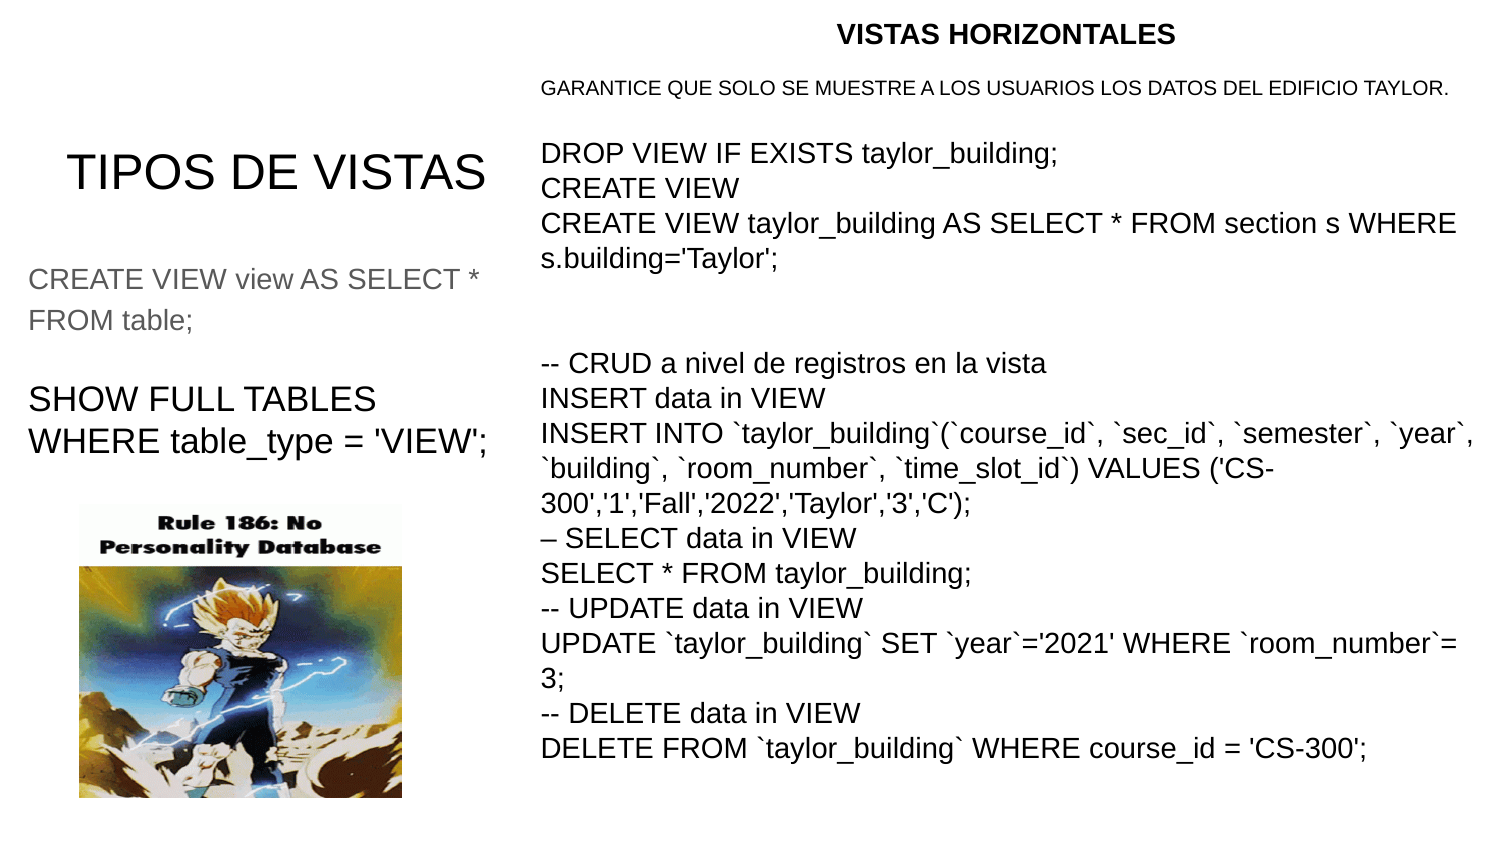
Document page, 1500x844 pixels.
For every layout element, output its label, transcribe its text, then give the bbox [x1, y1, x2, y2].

text_box VISTAS HORIZONTALES GARANTICE QUE SOLO SE MUESTRE A LOS USUARIOS LOS DATOS DEL EDIFICIO TAYLOR. DROP VIEW IF EXISTS taylor_building; CREATE VIEW CREATE VIEW taylor_building AS SELECT * FROM section s WHERE s.building='Taylor'; -- CRUD a nivel de registros en la vista INSERT data in VIEW INSERT INTO `taylor_building`(`course_id`, `sec_id`, `semester`, `year`, `building`, `room_number`, `time_slot_id`) VALUES ('CS-300','1','Fall','2022','Taylor','3','C'); – SELECT data in VIEW SELECT * FROM taylor_building; -- UPDATE data in VIEW UPDATE `taylor_building` SET `year`='2021' WHERE `room_number`= 3; -- DELETE data in VIEW DELETE FROM `taylor_building` WHERE course_id = 'CS-300'; [525, 0, 1496, 815]
picture [79, 504, 403, 798]
title TIPOS DE VISTAS [51, 91, 512, 216]
list CREATE VIEW view AS SELECT * FROM table; SHOW FULL TABLES WHERE table_type = 'VIEW'; [13, 240, 519, 760]
